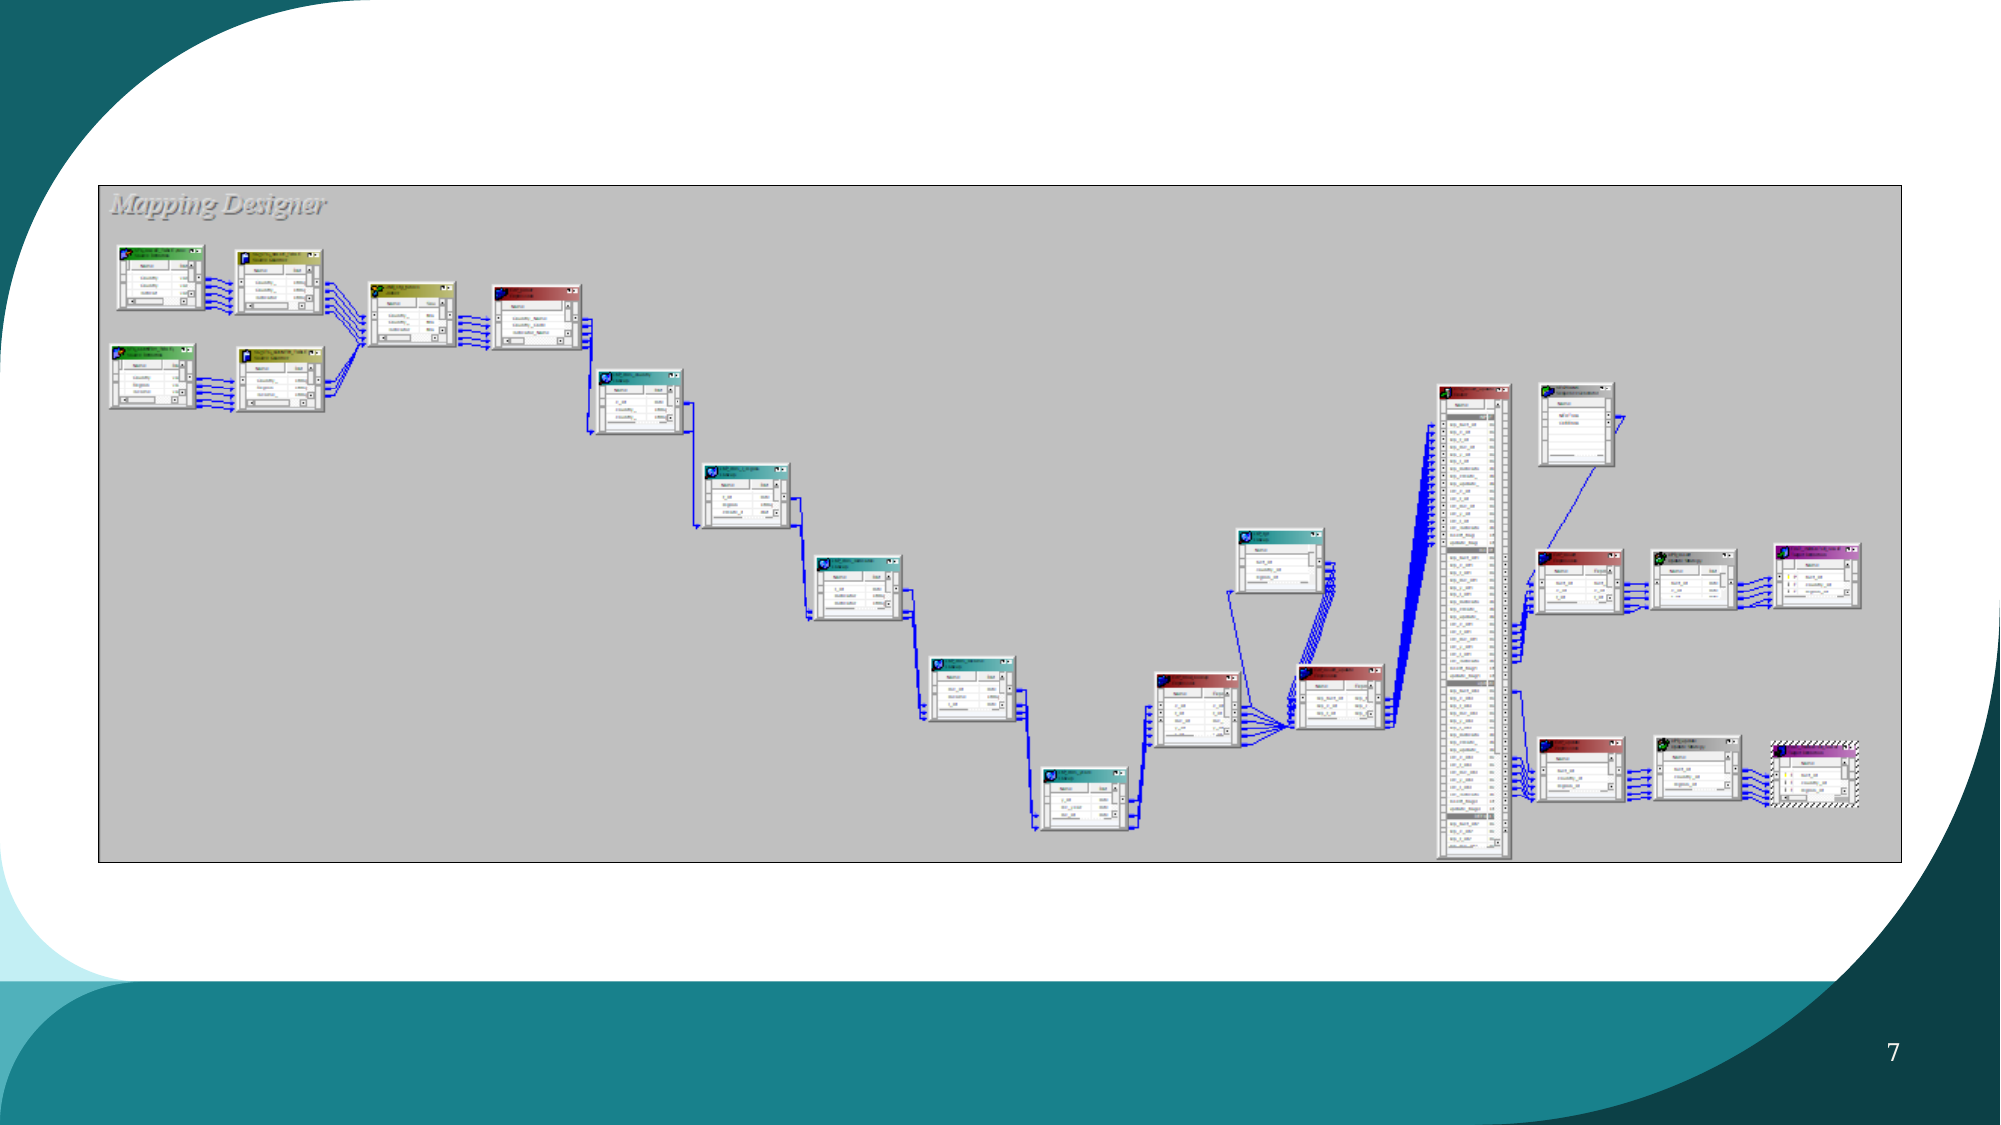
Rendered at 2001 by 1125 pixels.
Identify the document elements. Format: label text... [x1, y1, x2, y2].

slide_number 7 [1787, 981, 2000, 1125]
picture [98, 185, 1902, 863]
